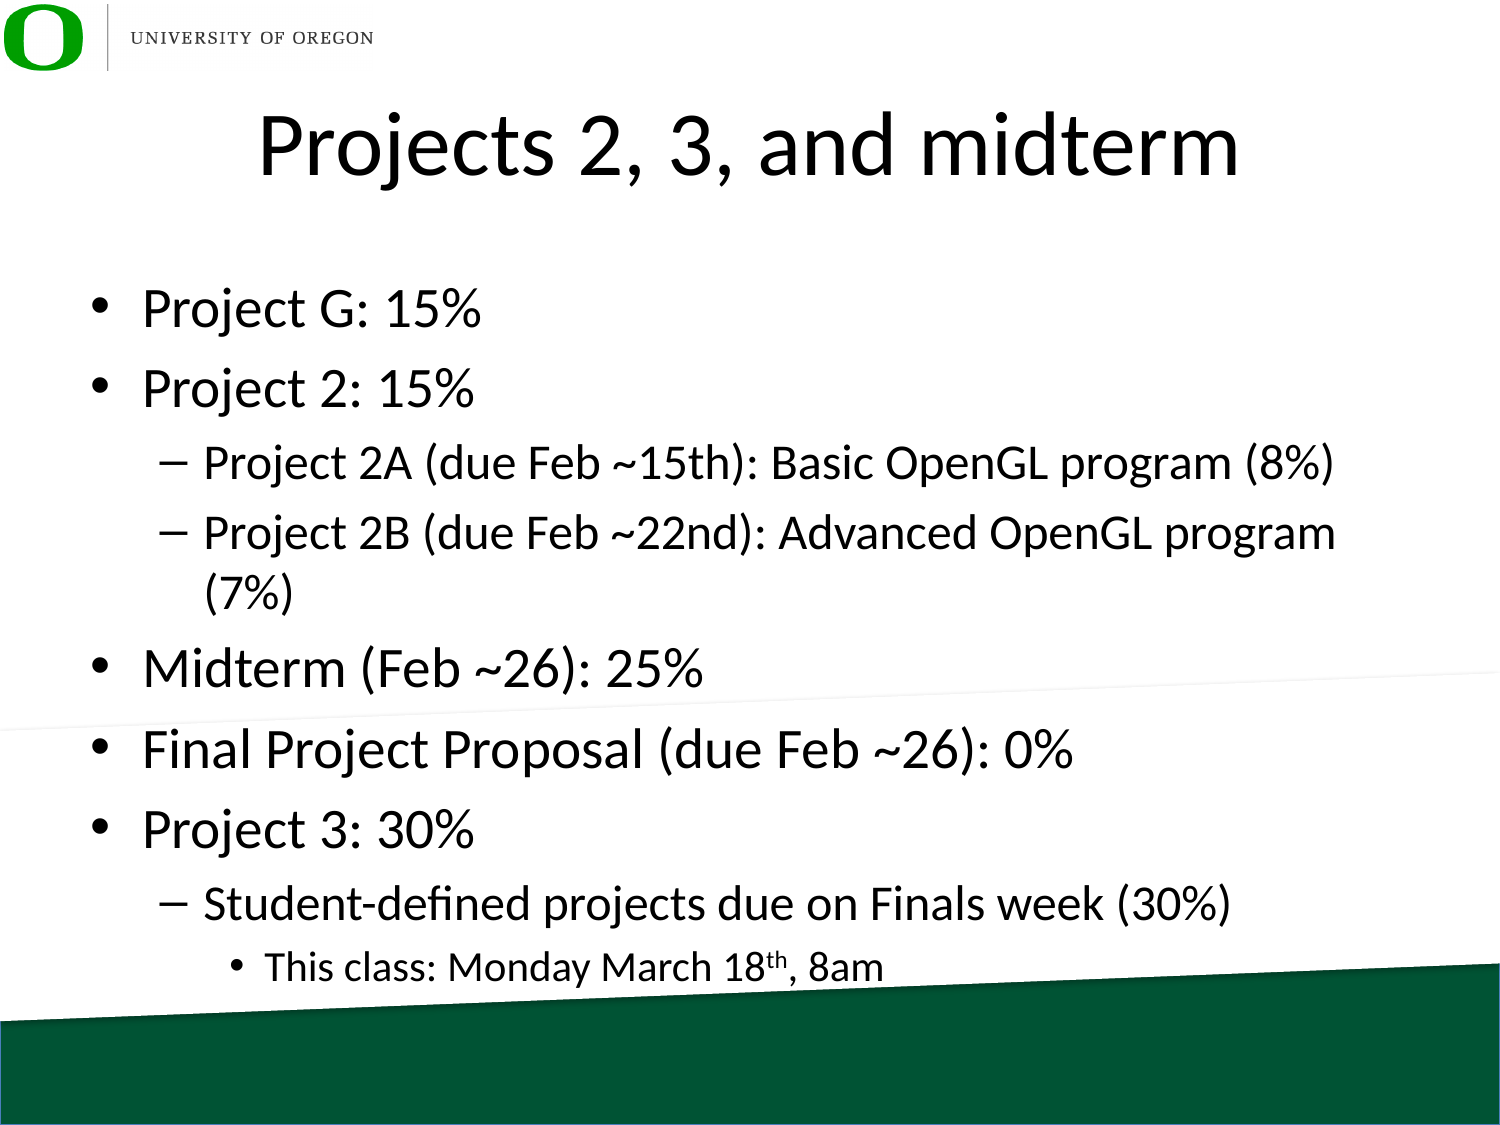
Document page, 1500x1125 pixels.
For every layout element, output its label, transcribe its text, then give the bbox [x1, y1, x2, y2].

title Projects 2, 3, and midterm [75, 45, 1425, 233]
picture [4, 4, 373, 71]
list Project G: 15% Project 2: 15% Project 2A (due Feb ~15th): Basic OpenGL program (8%) Project 2B (due Feb ~22nd): Advanced OpenGL program (7%) Midterm (Feb ~26): 25% Final Project Proposal (due Feb ~26): 0% Project 3: 30% Student-defined projects due on Finals week (30%) This class: Monday March 18th, 8am [75, 262, 1425, 1005]
